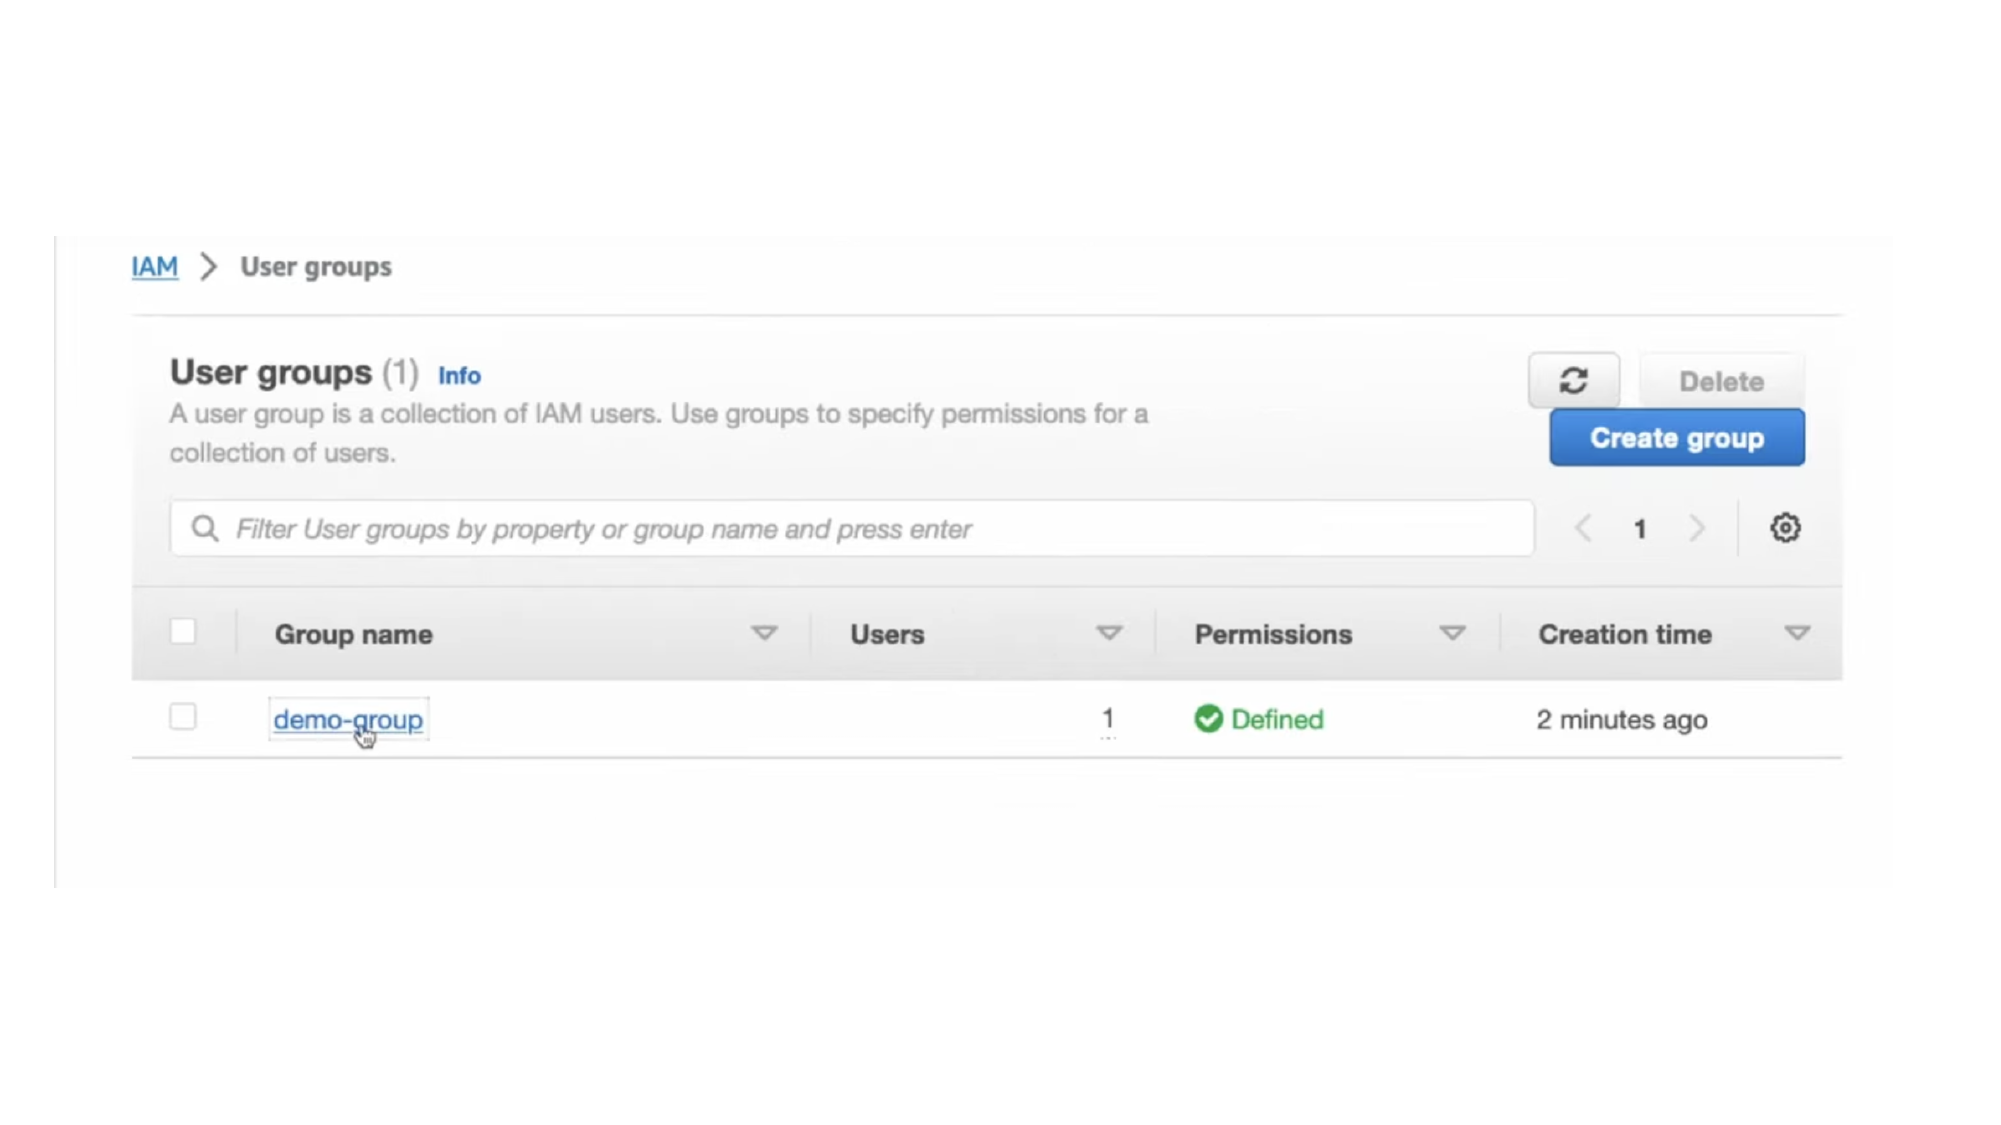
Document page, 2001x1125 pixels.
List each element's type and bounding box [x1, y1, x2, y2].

list [53, 236, 1892, 888]
